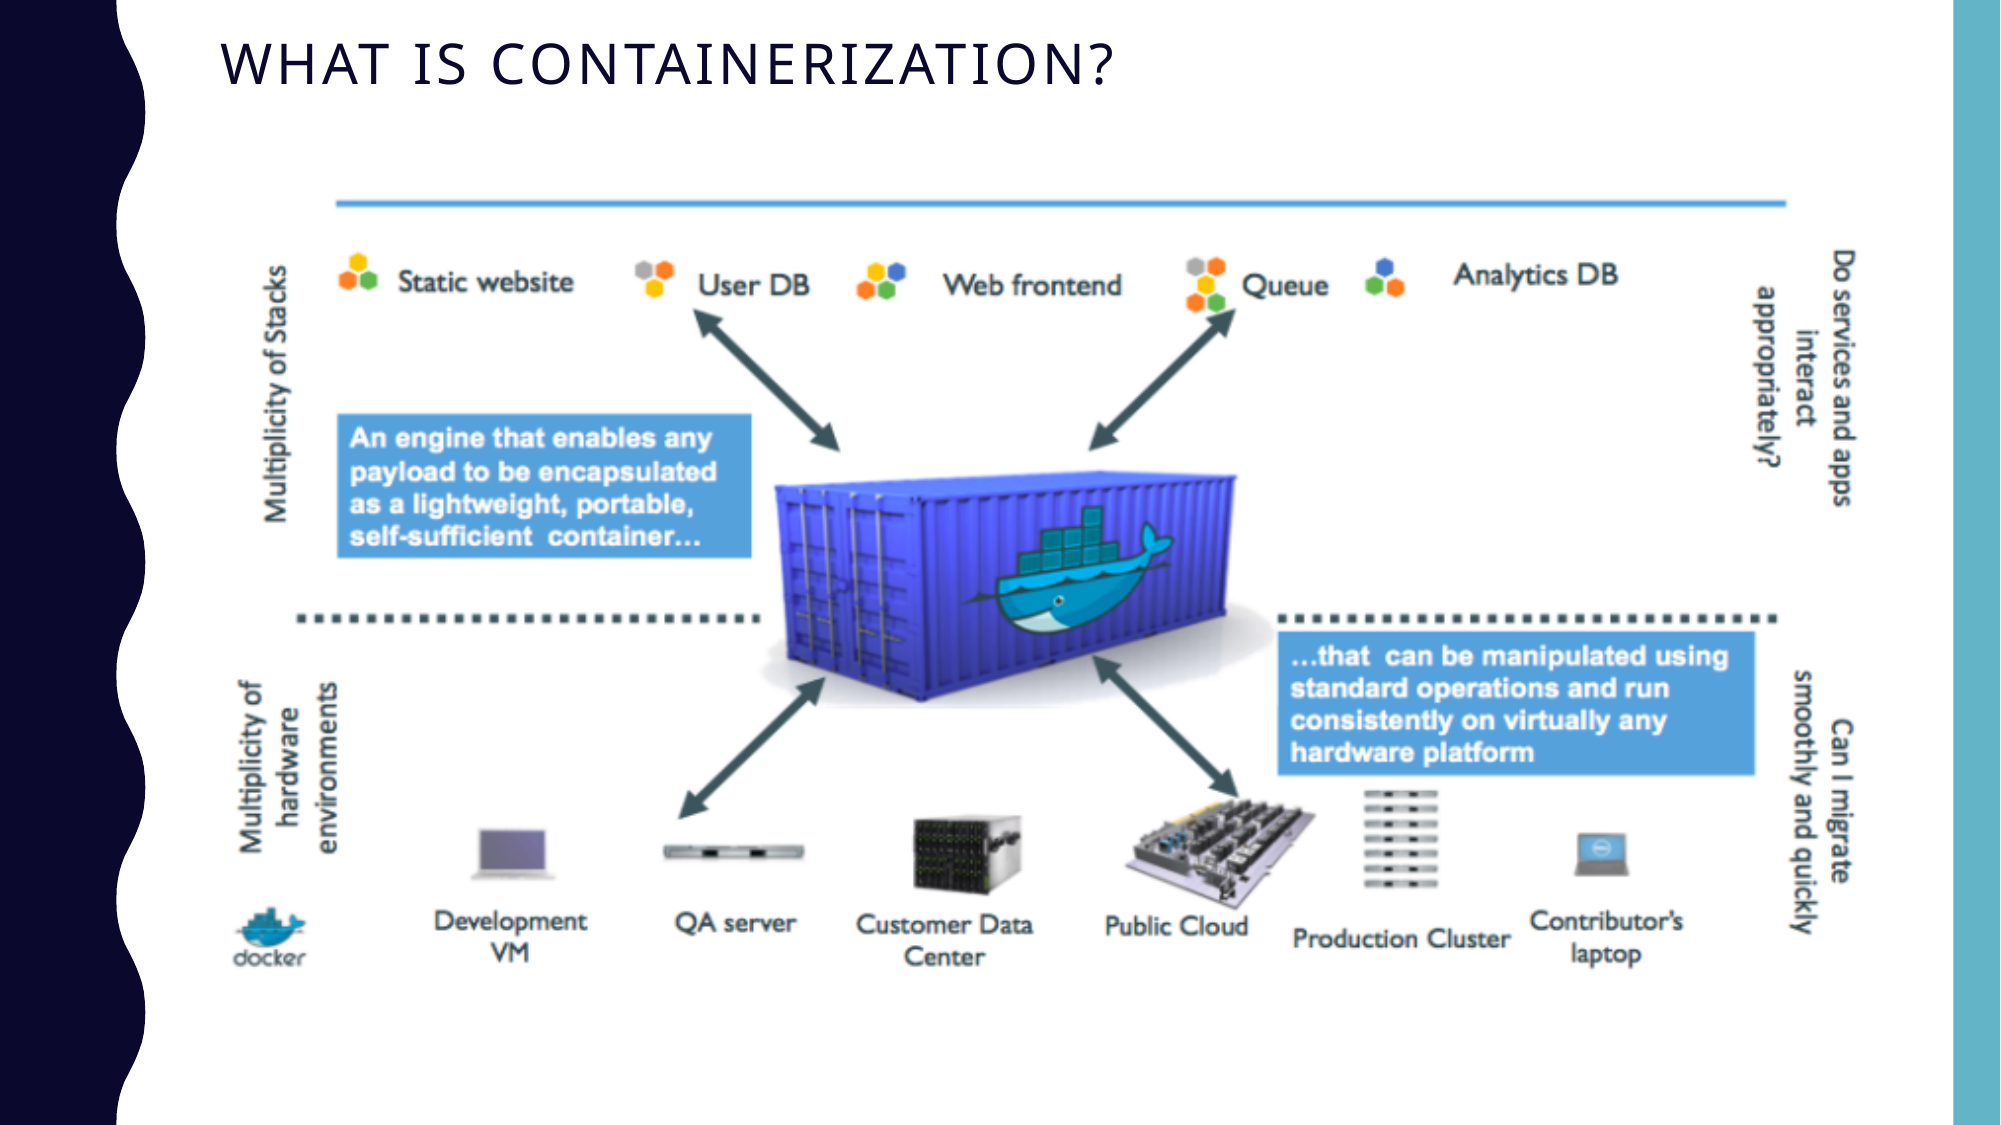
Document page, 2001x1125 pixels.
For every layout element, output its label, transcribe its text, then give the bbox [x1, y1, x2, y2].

picture [205, 173, 1914, 1013]
title What is containerization? [205, 28, 1802, 173]
